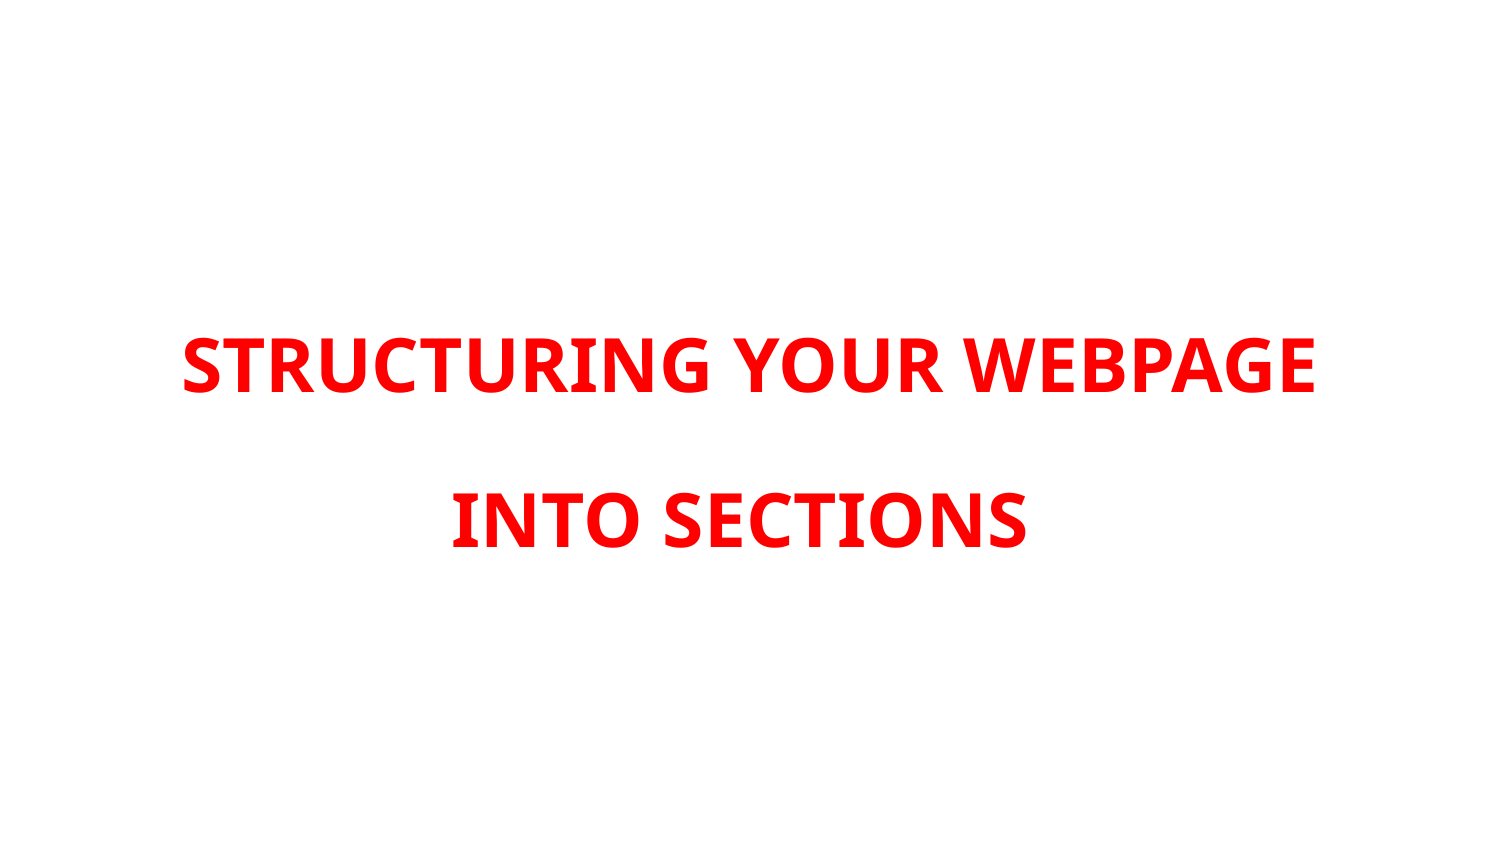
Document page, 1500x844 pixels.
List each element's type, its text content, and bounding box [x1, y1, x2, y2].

title STRUCTURING YOUR WEBPAGE INTO SECTIONS [51, 257, 1449, 585]
